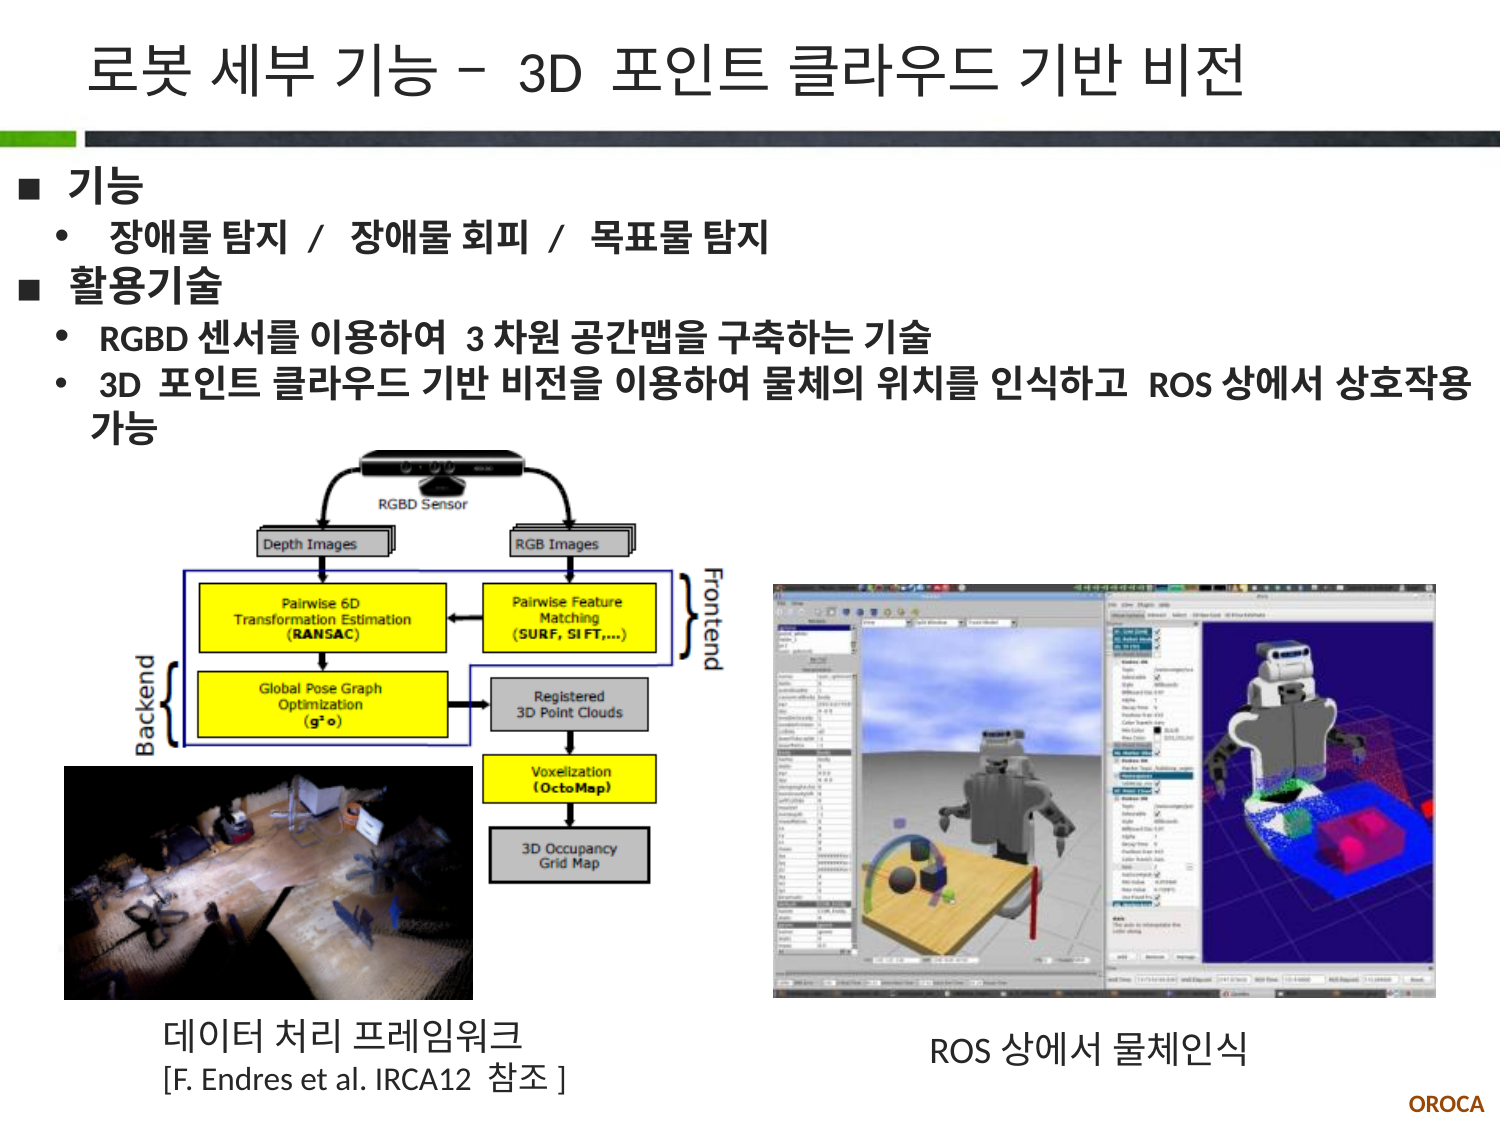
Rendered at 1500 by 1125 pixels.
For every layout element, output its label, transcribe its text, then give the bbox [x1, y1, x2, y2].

picture [0, 450, 1500, 1125]
text_box 기능 장애물 탐지 / 장애물 회피 / 목표물 탐지 활용기술 RGBD센서를 이용하여 3차원 공간맵을 구축하는 기술 3D 포인트 클라우드 기반 비전을 이용하여 물체의 위치를 인식하고 ROS상에서 상호작용 가능 [0, 152, 1500, 471]
title 로봇 세부 기능 – 3D 포인트 클라우드 기반 비전 [71, 12, 1451, 126]
text_box 데이터 처리 프레임워크 [F. Endres et al. IRCA12 참조] [147, 1004, 620, 1106]
picture [0, 0, 1500, 152]
text_box ROS상에서 물체인식 [852, 1018, 1336, 1080]
